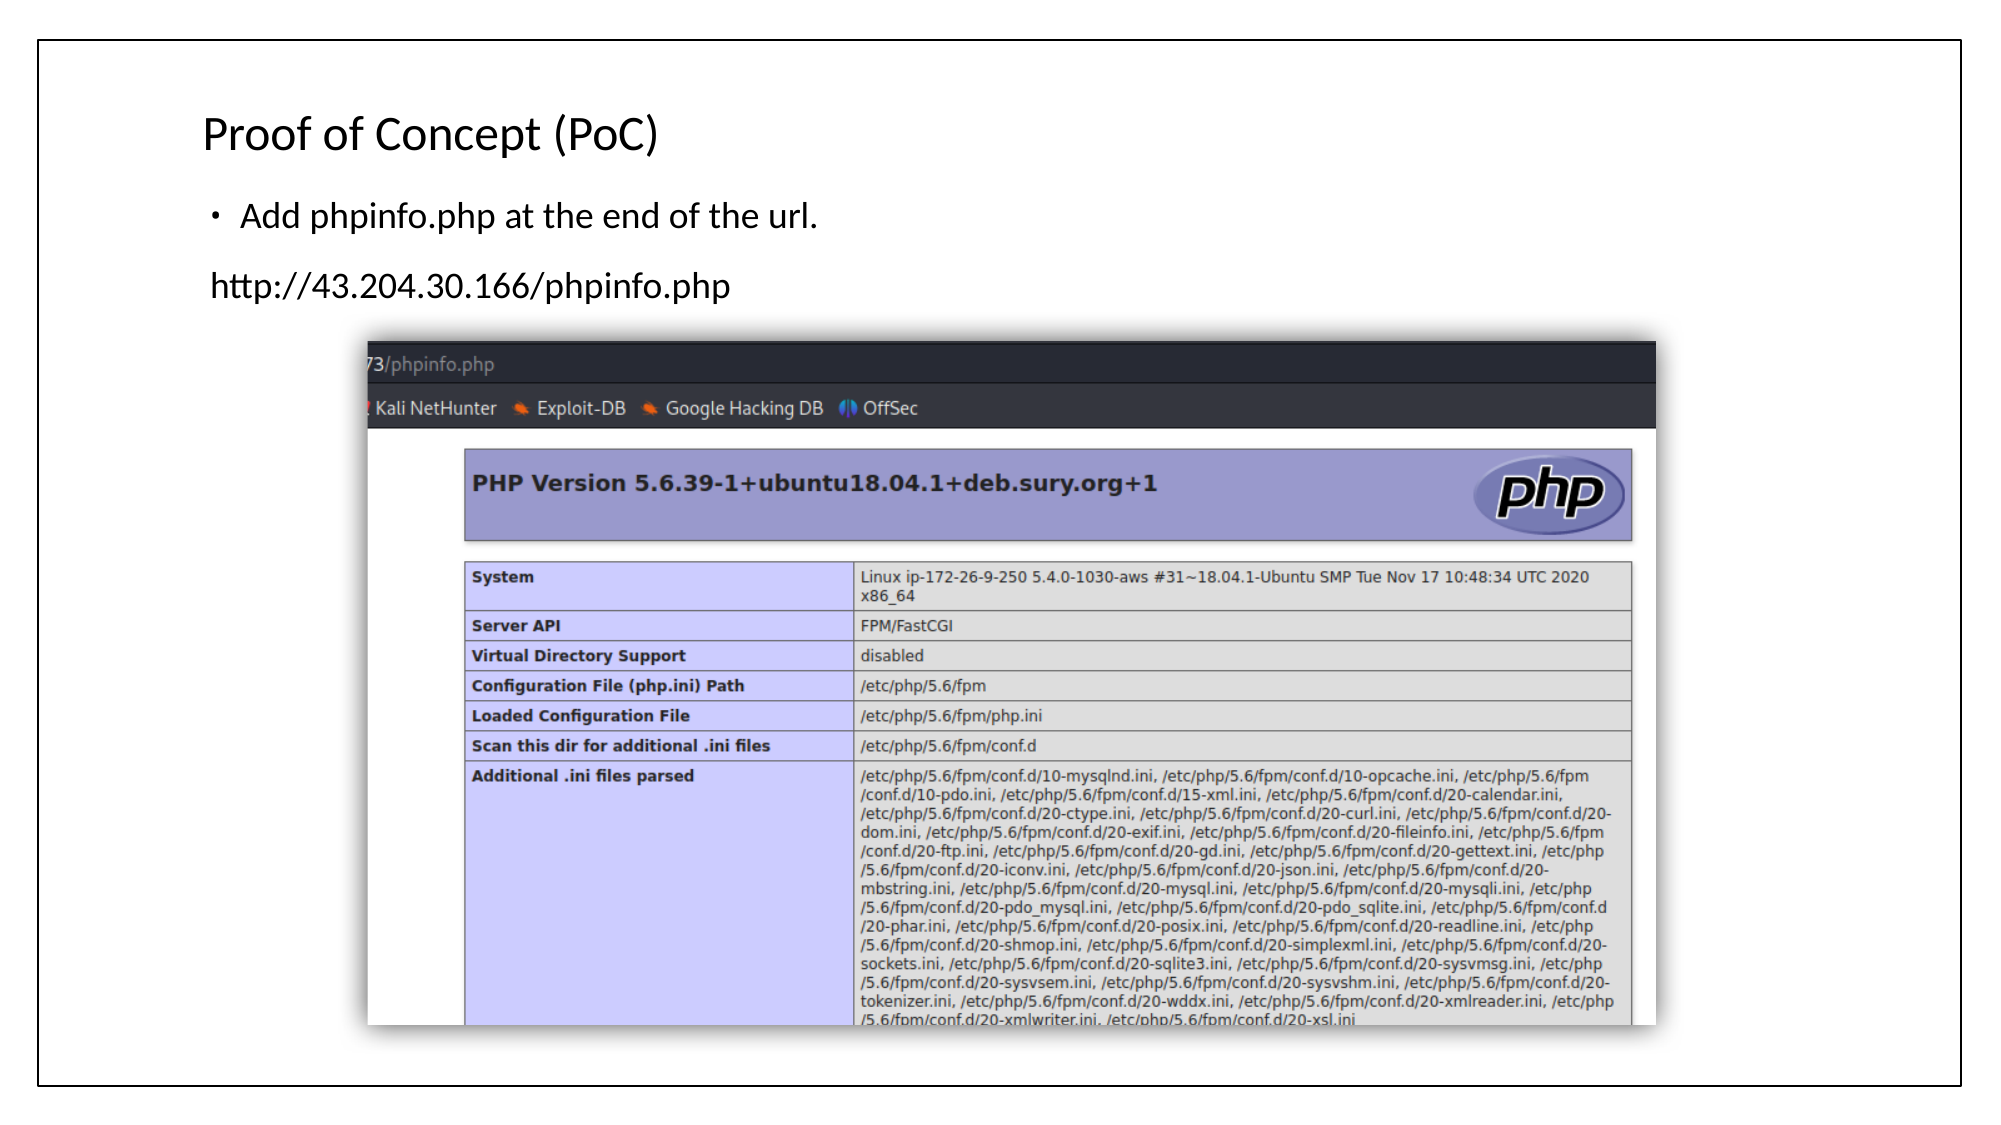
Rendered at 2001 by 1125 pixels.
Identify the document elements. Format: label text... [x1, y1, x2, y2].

list Add phpinfo.php at the end of the url. http://43.204.30.166/phpinfo.php [187, 188, 1808, 852]
picture [367, 341, 1657, 1026]
title Proof of Concept (PoC) [187, 99, 1808, 170]
